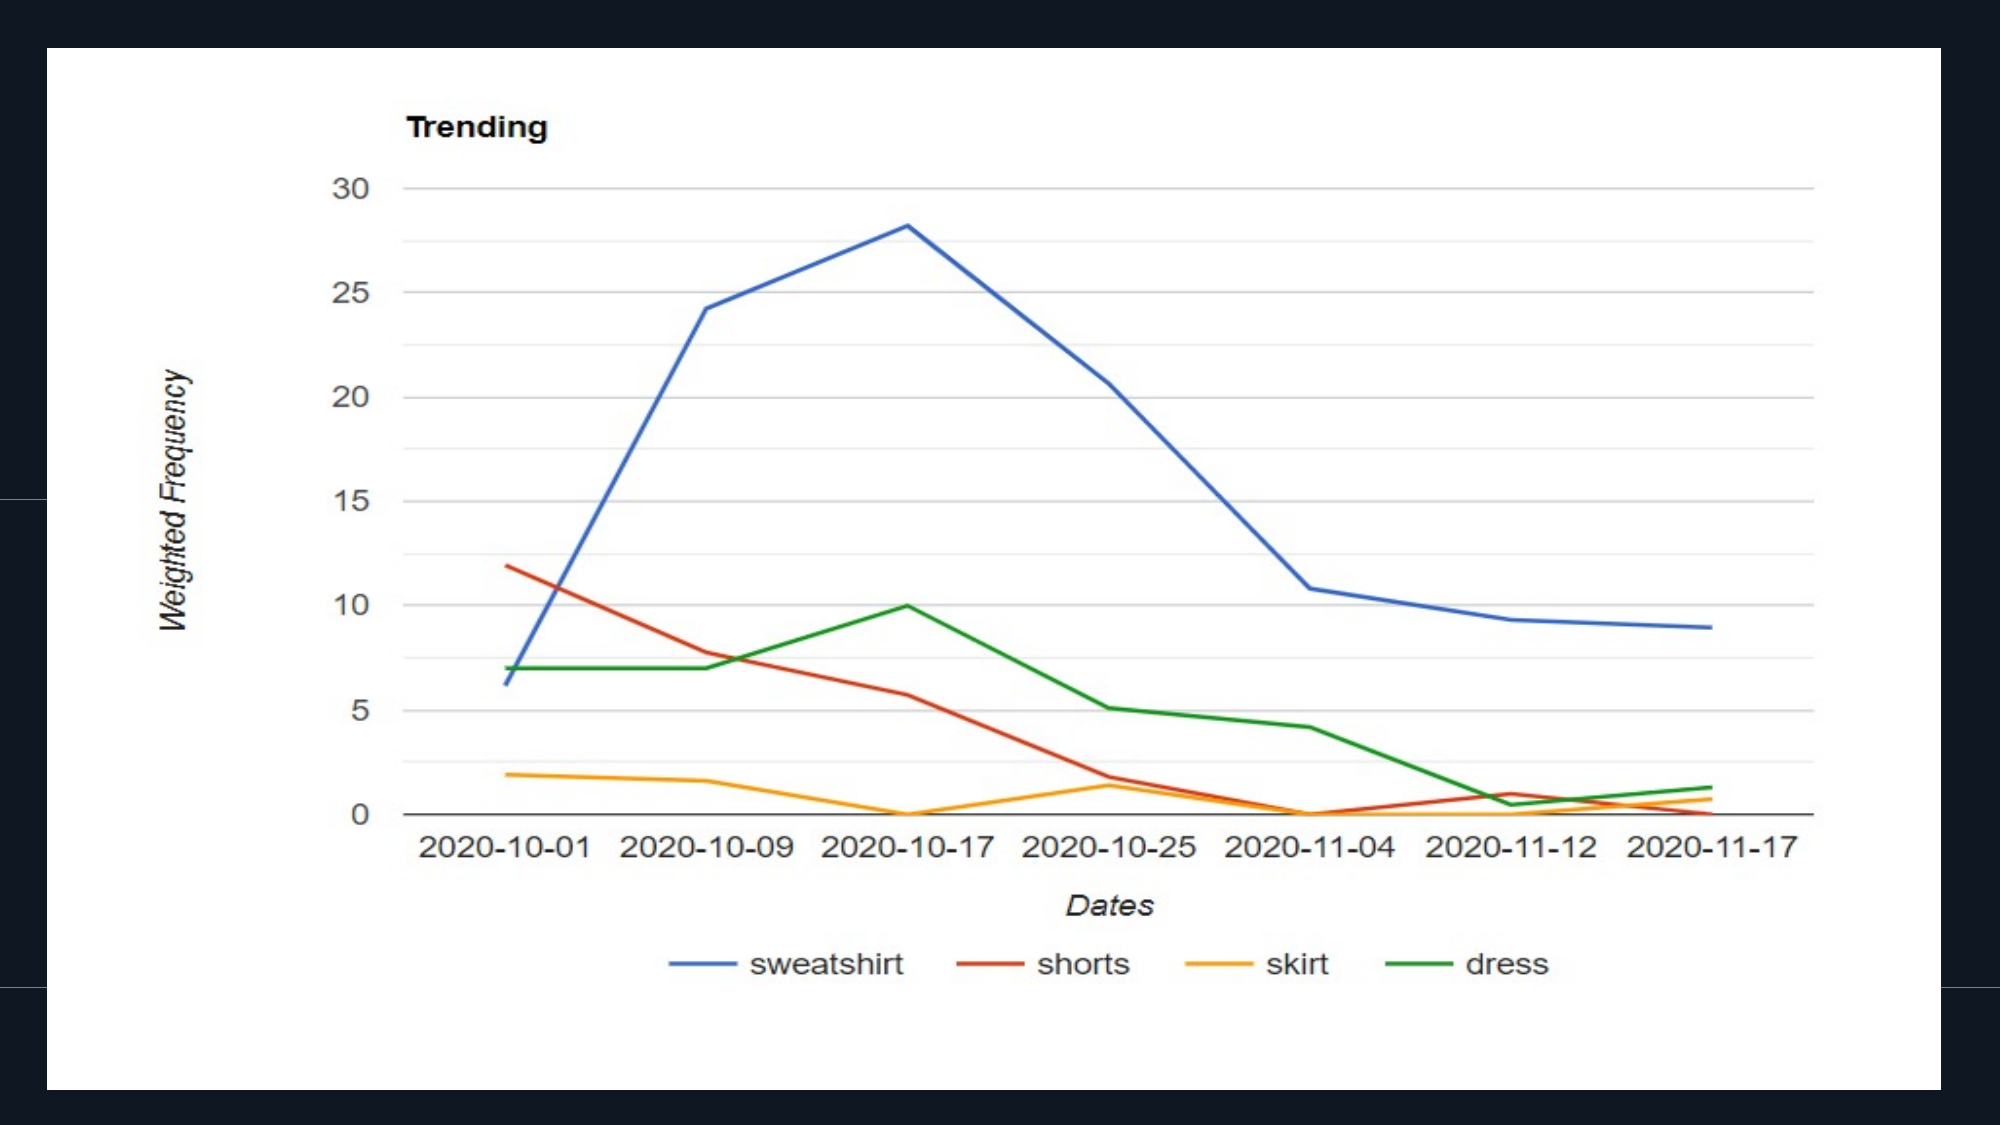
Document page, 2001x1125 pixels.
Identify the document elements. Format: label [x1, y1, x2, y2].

picture [46, 47, 1941, 1090]
